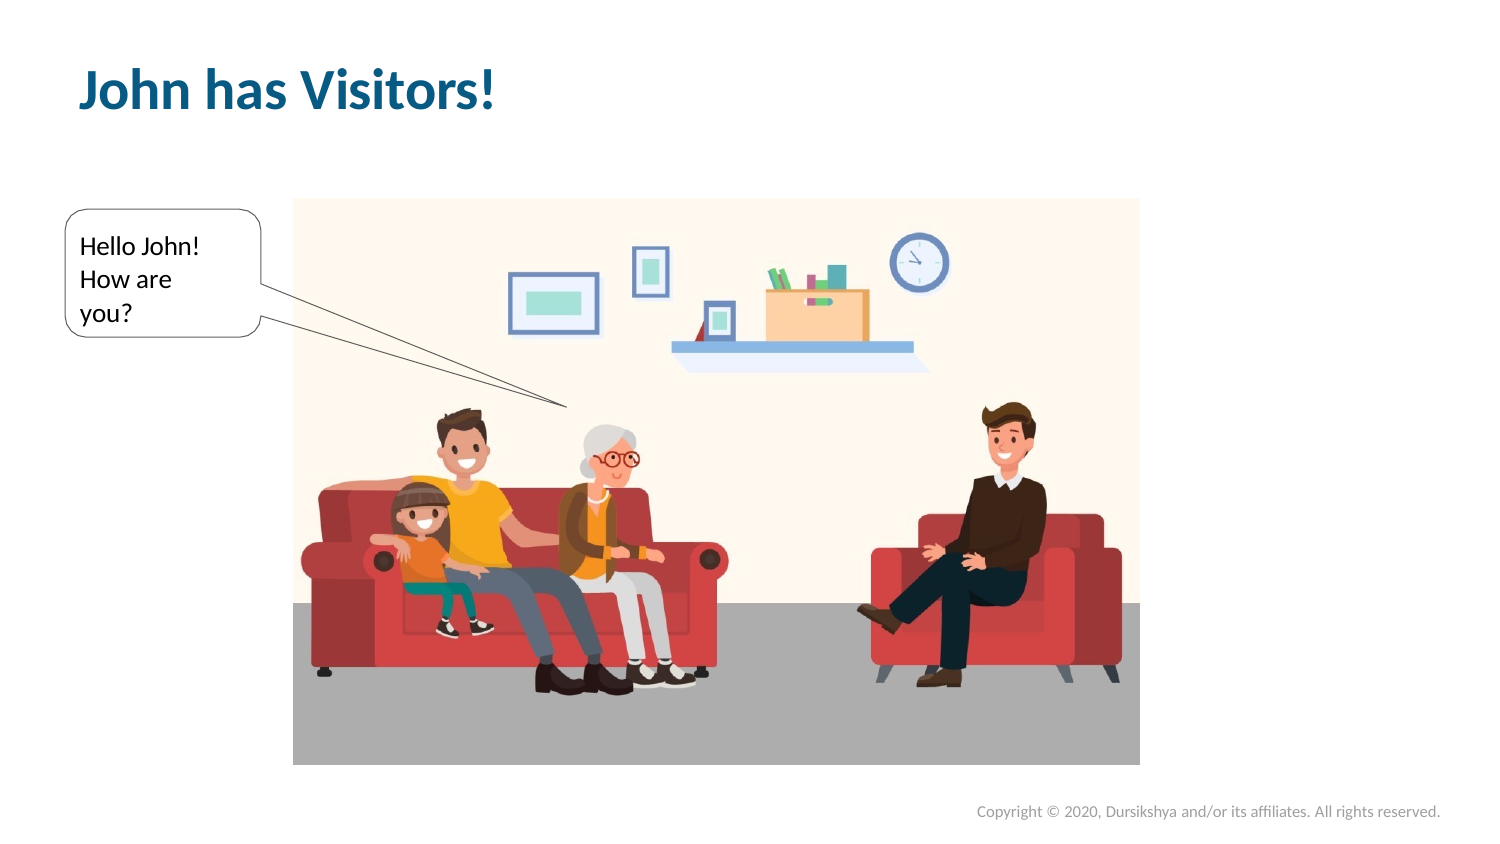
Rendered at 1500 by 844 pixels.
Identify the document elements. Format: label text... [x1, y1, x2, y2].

title John has Visitors! [77, 49, 502, 193]
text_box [64, 198, 1140, 765]
footer Copyright © 2020, Dursikshya and/or its affiliates. All rights reserved. [975, 800, 1452, 844]
